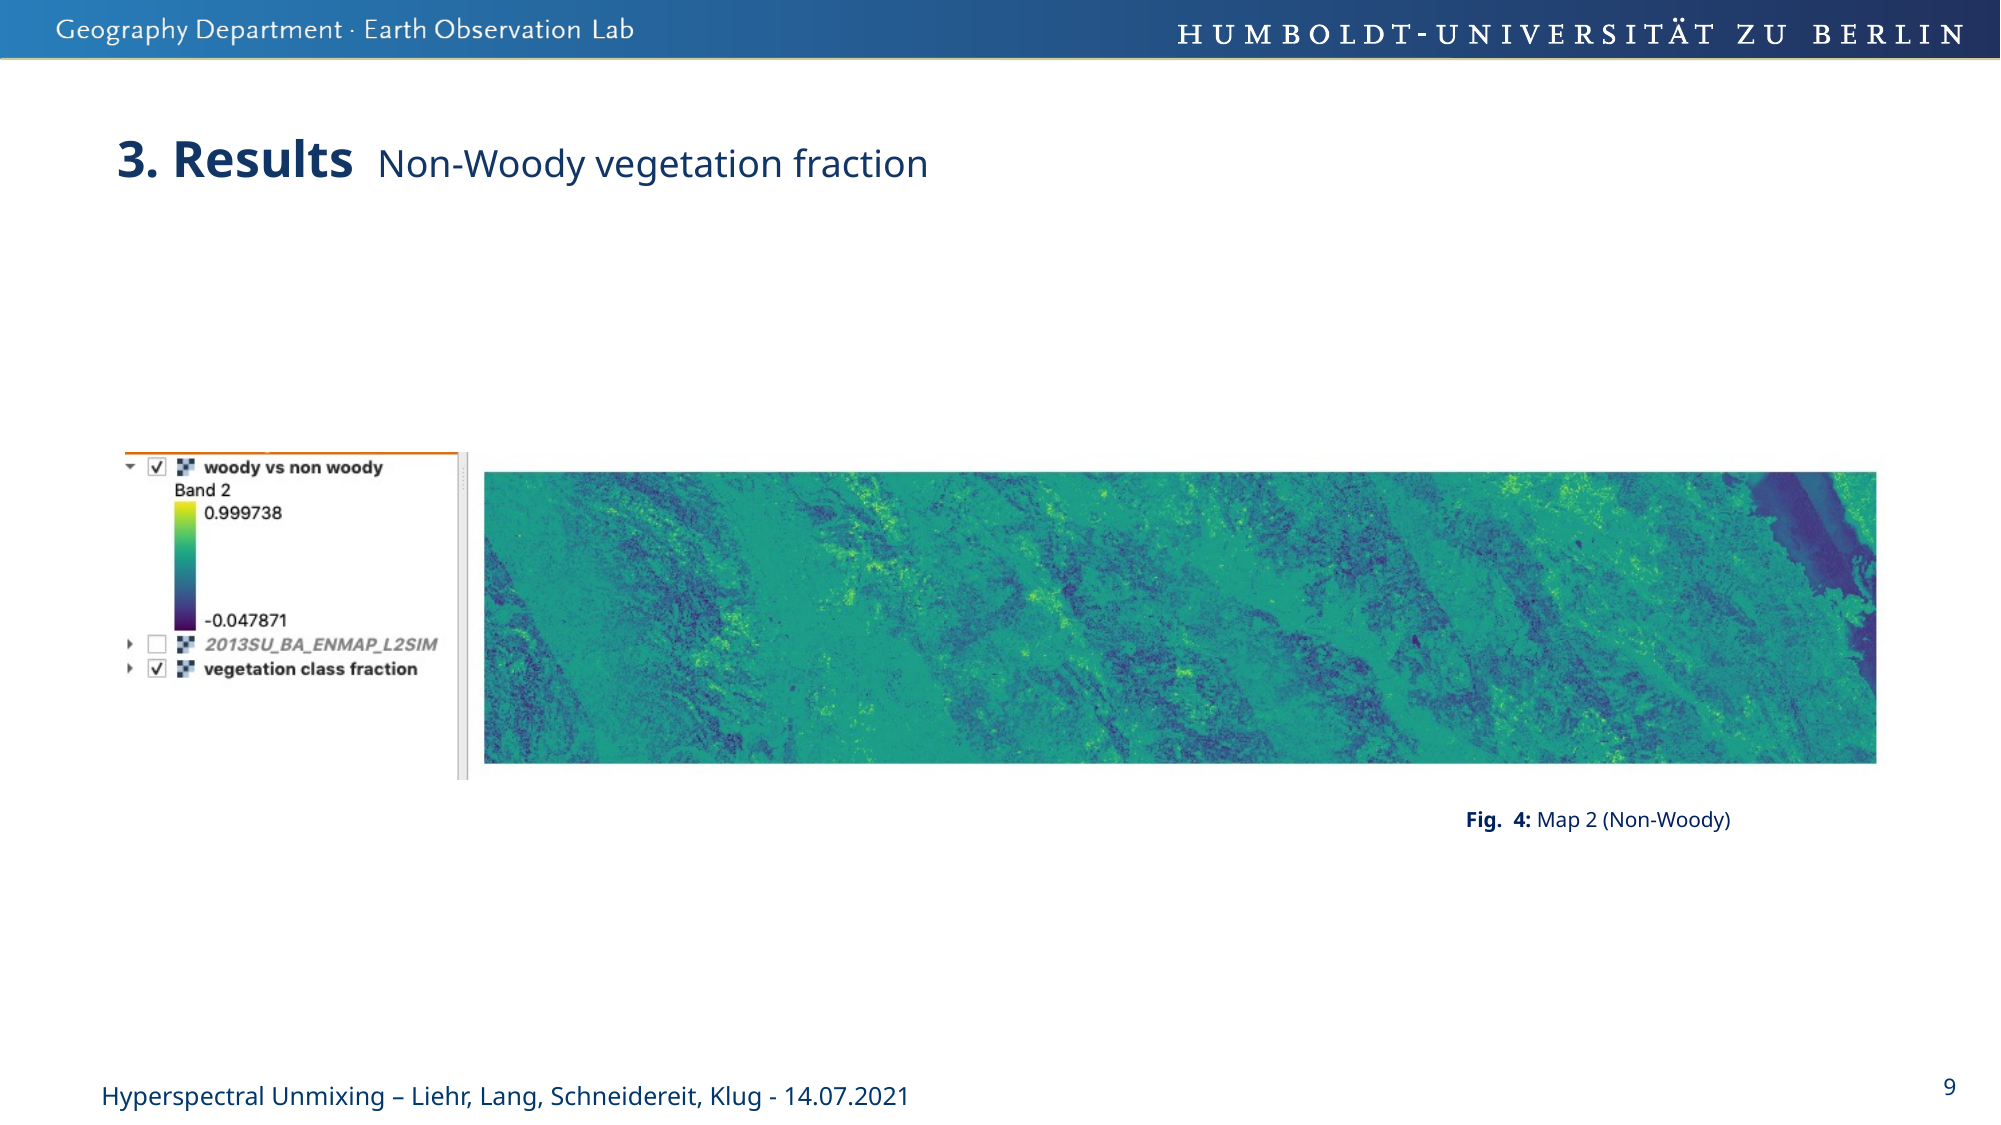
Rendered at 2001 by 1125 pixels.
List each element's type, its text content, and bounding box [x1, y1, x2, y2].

text_box Fig. 4: Map 2 (Non-Woody) [1450, 799, 1746, 840]
picture [0, 0, 2000, 65]
picture [125, 451, 1898, 780]
text_box Hyperspectral Unmixing – Liehr, Lang, Schneidereit, Klug - 14.07.2021 [1, 1070, 1012, 1119]
title 3. Results Non-Woody vegetation fraction [102, 119, 1828, 220]
